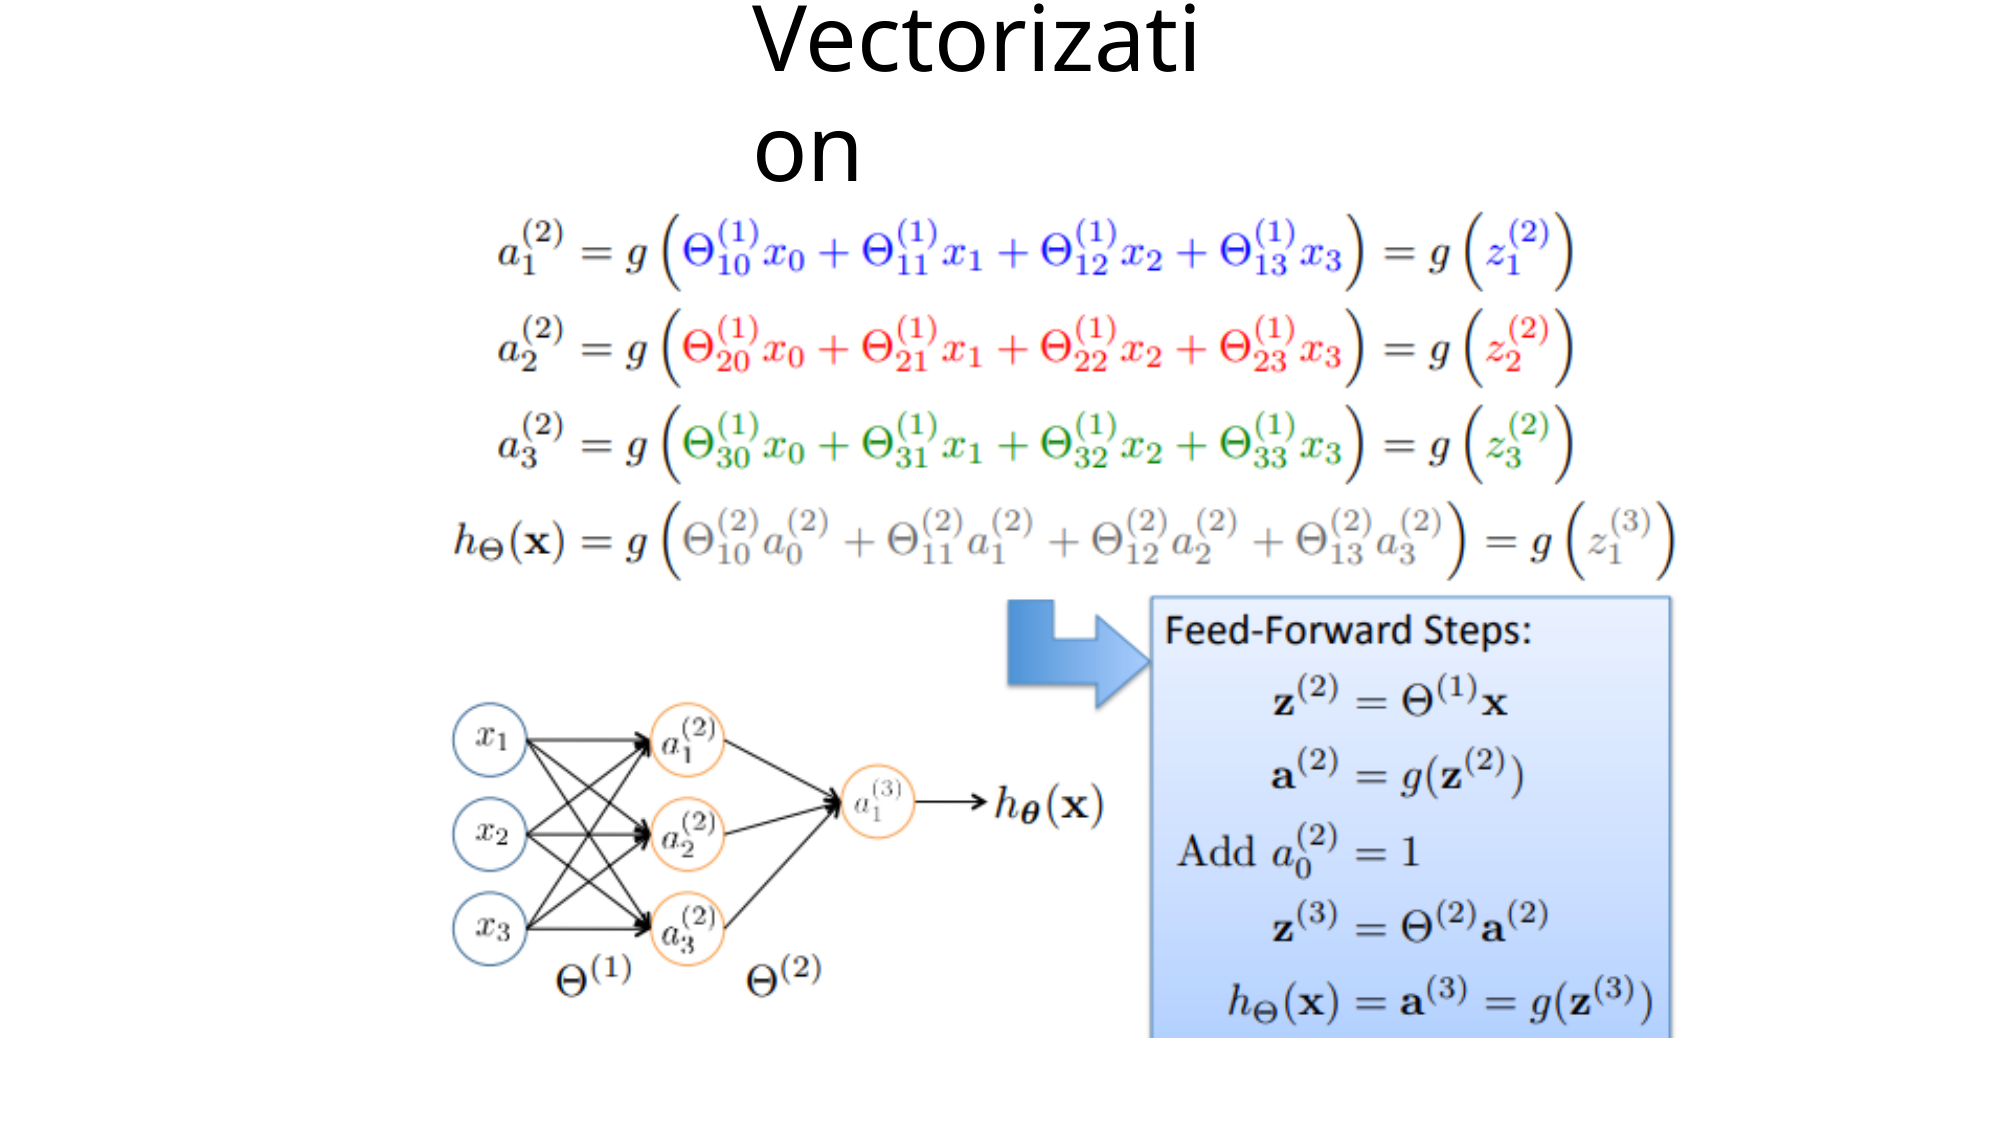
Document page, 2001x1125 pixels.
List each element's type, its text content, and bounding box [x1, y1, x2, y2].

title Vectorization [750, 0, 1251, 200]
picture [426, 202, 1690, 1038]
